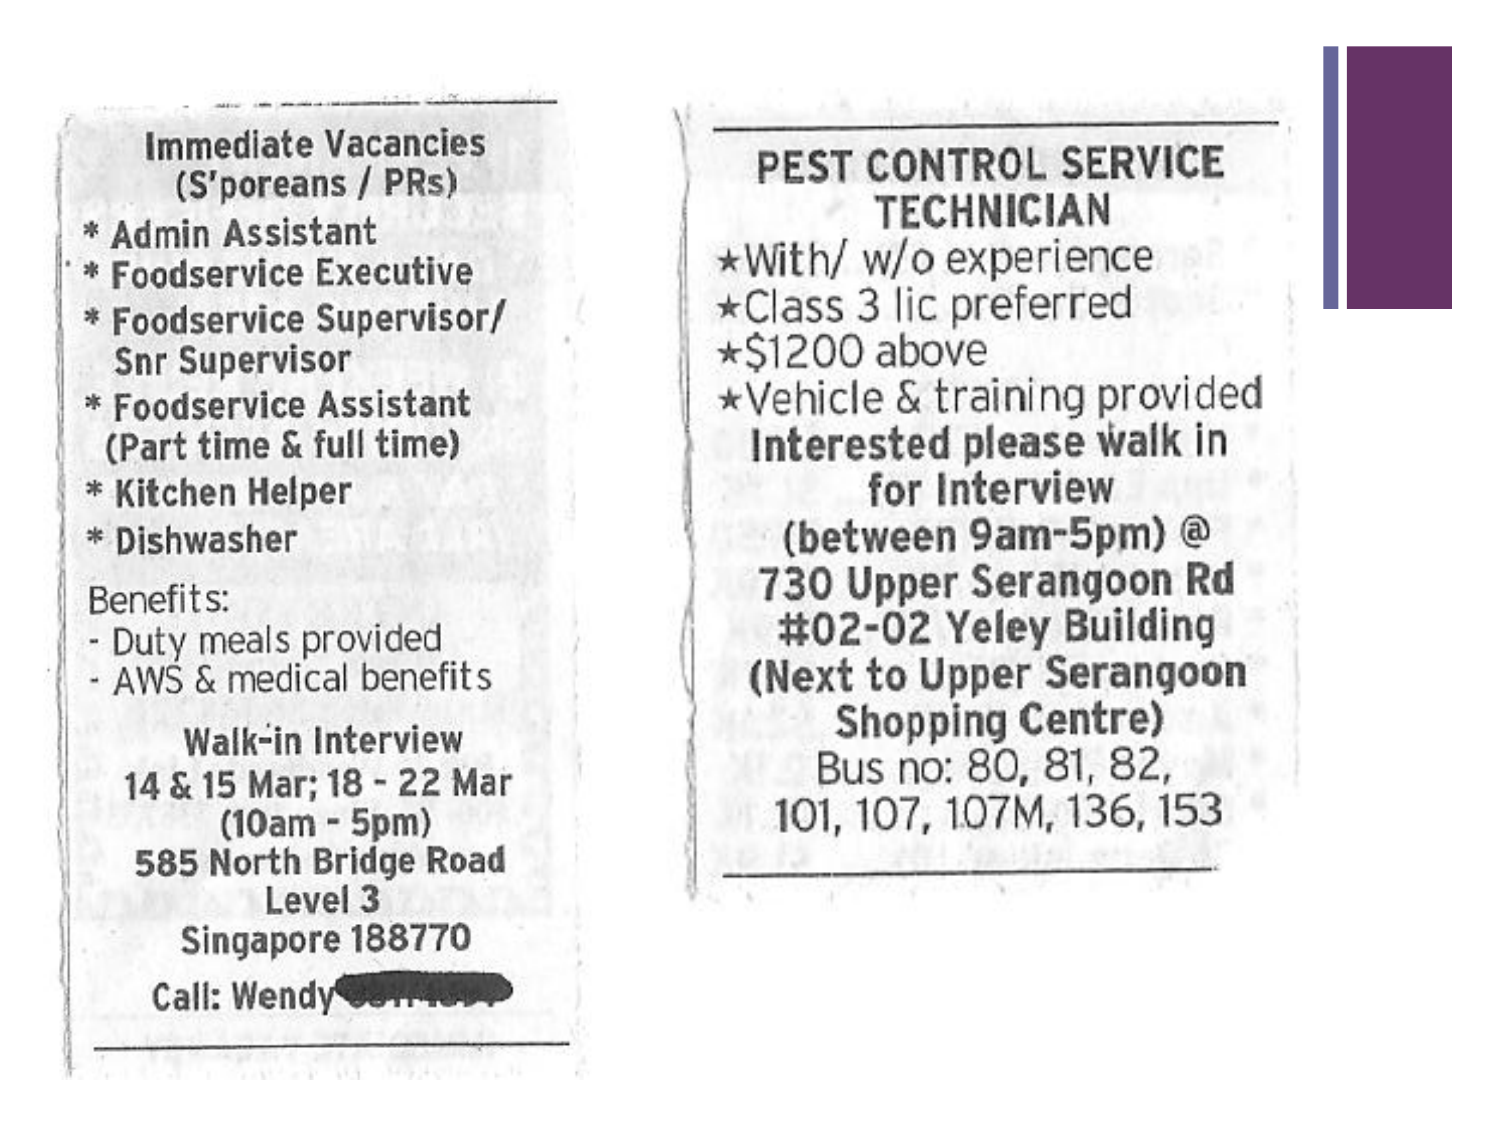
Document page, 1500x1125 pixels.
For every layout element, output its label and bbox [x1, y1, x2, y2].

picture [37, 74, 596, 1081]
picture [629, 78, 1313, 932]
